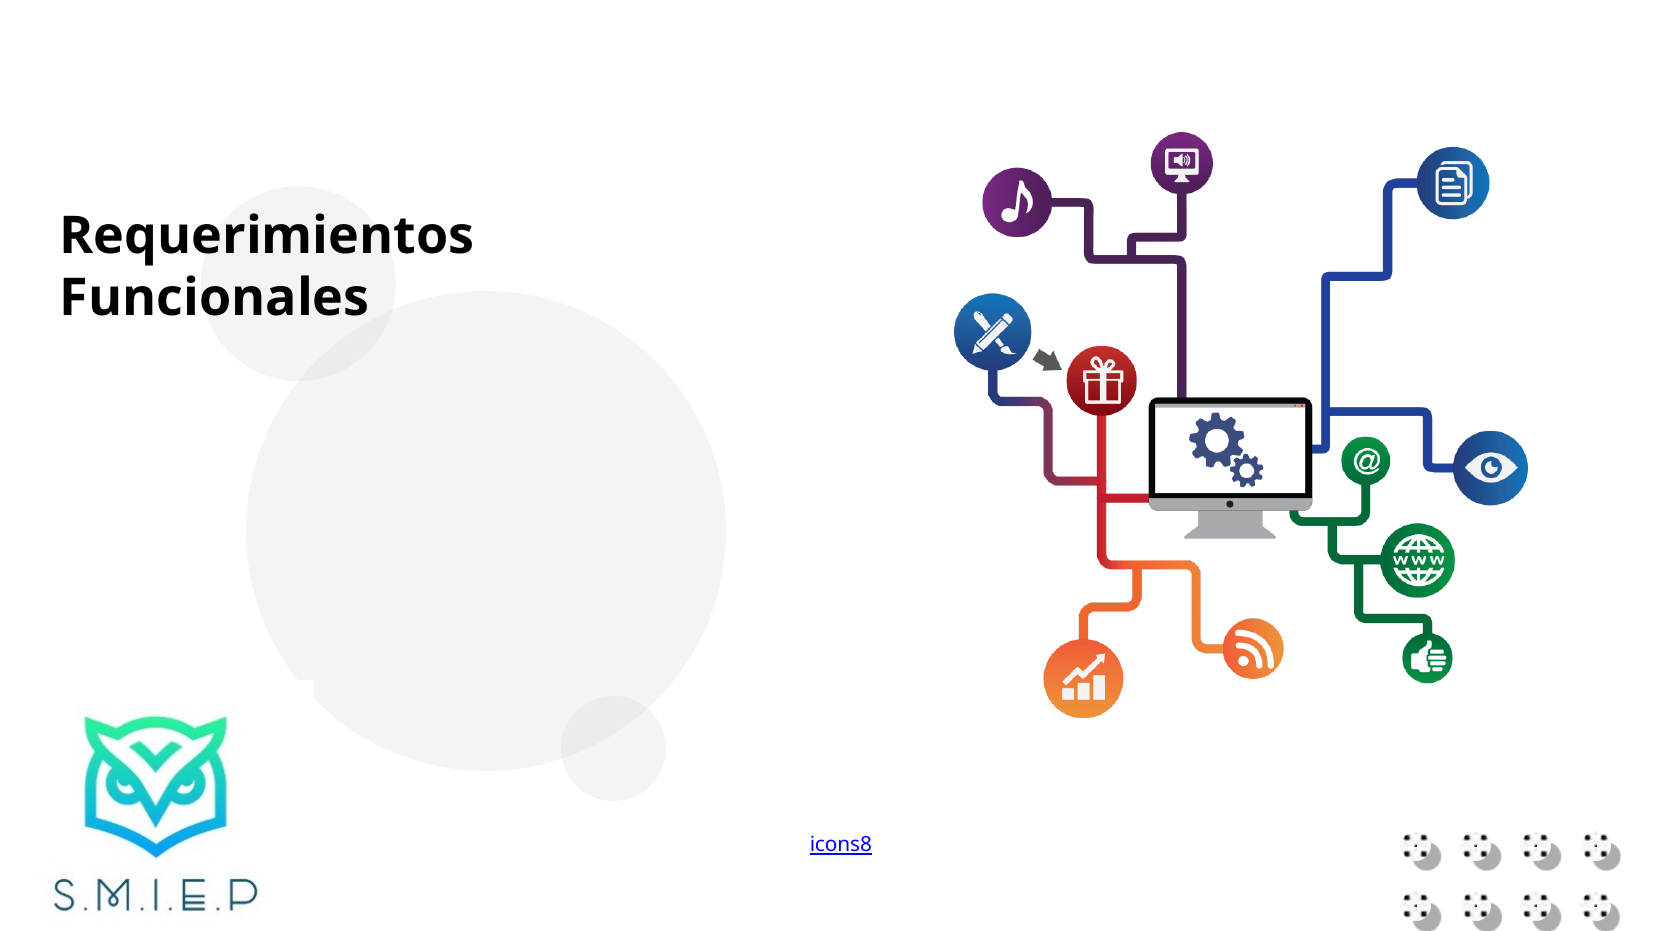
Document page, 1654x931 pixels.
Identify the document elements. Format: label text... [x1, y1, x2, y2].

picture [1400, 832, 1431, 862]
picture [1460, 832, 1491, 862]
picture [1520, 832, 1551, 862]
picture [1400, 891, 1431, 922]
text_box [786, 132, 1578, 832]
text_box Requerimientos Funcionales [45, 193, 715, 395]
picture [1580, 891, 1611, 922]
picture [1520, 891, 1551, 922]
picture [713, 129, 1620, 810]
picture [1460, 891, 1491, 922]
picture [1580, 831, 1611, 862]
picture [0, 680, 314, 931]
